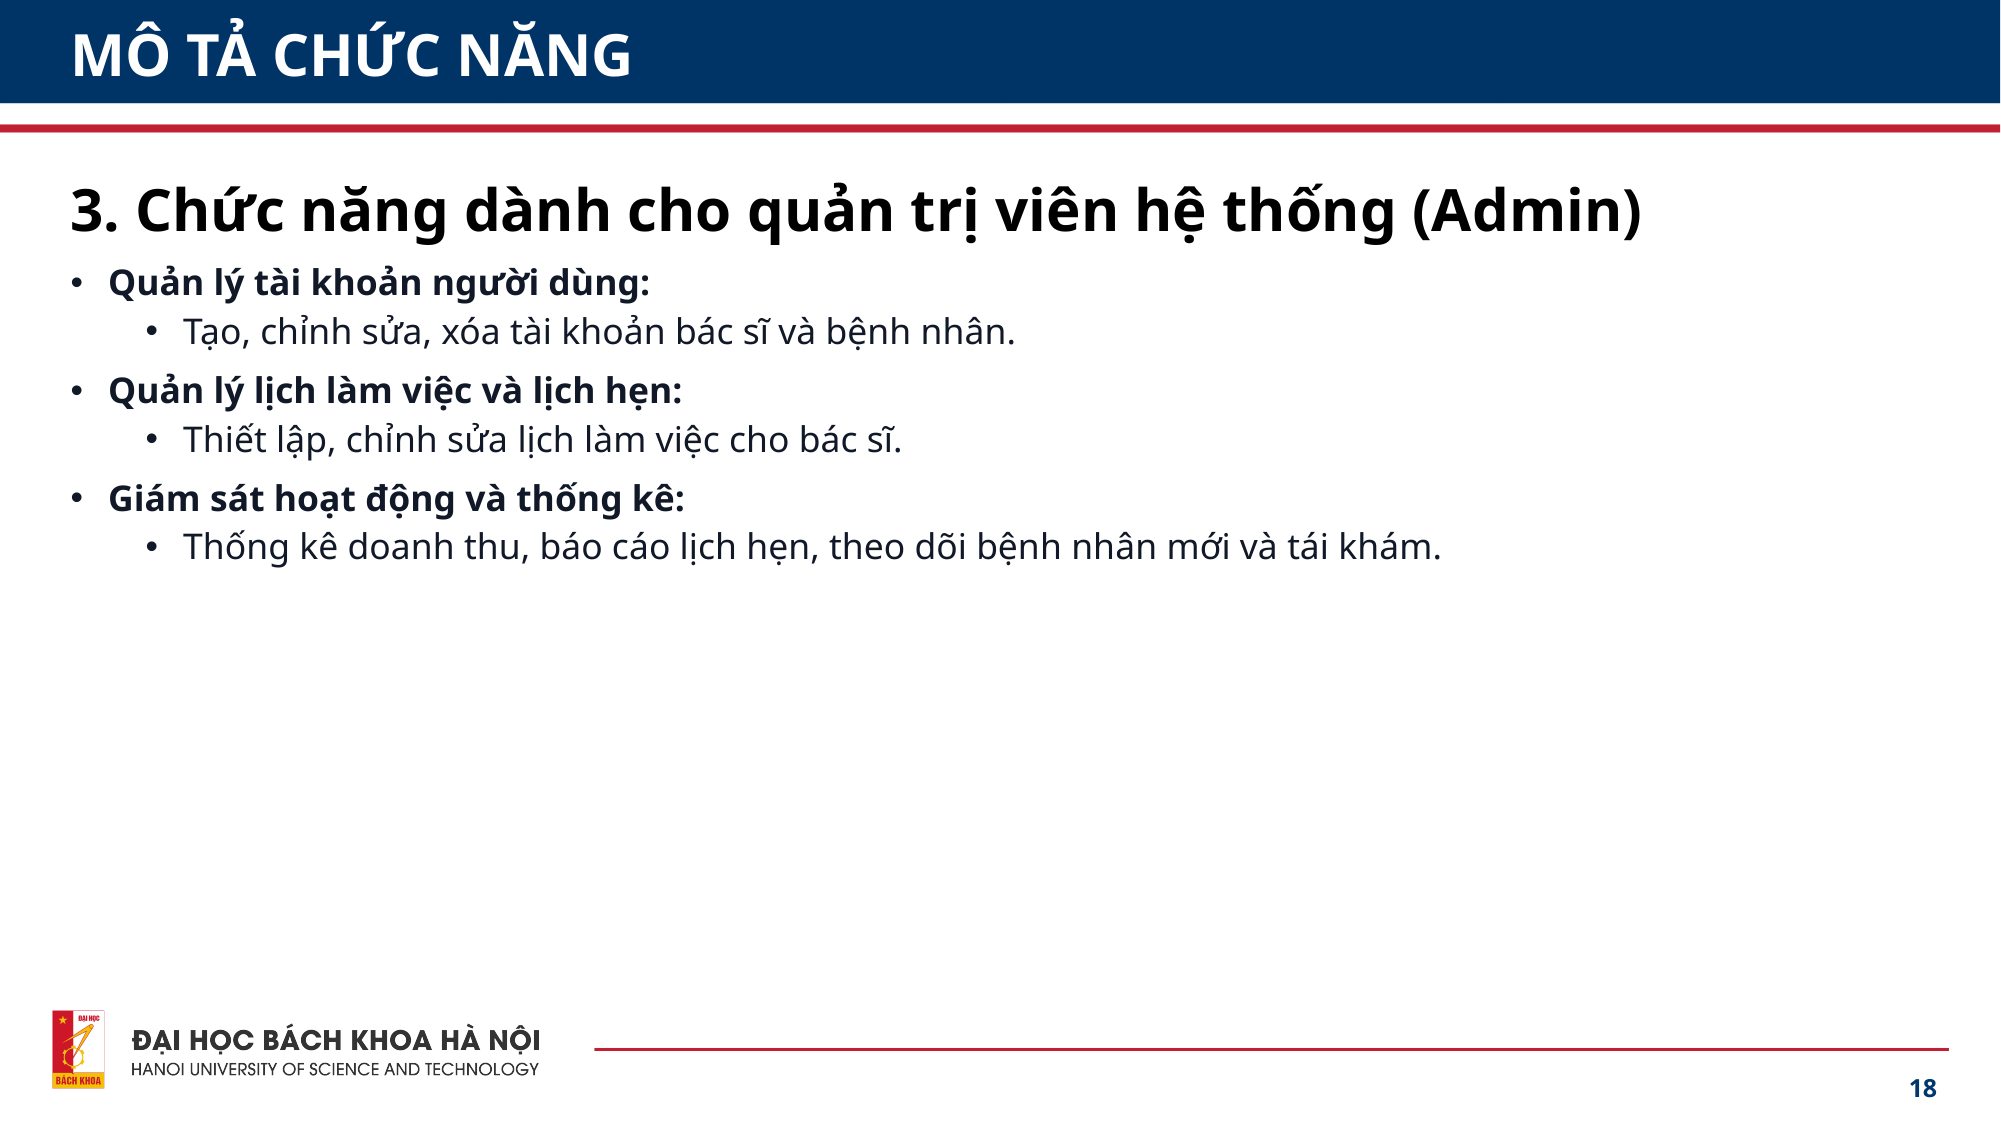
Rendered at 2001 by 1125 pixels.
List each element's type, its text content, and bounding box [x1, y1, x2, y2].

title MÔ TẢ CHỨC NĂNG [55, 18, 1945, 90]
slide_number 18 [1502, 1065, 1953, 1125]
list 3. Chức năng dành cho quản trị viên hệ thống (Admin) Quản lý tài khoản người dùng: Tạo, chỉnh sửa, xóa tài khoản bác sĩ và bệnh nhân. Quản lý lịch làm việc và lịch hẹn: Thiết lập, chỉnh sửa lịch làm việc cho bác sĩ. Giám sát hoạt động và thống kê: Thống kê doanh thu, báo cáo lịch hẹn, theo dõi bệnh nhân mới và tái khám. [55, 173, 1945, 979]
picture [0, 0, 2001, 1125]
